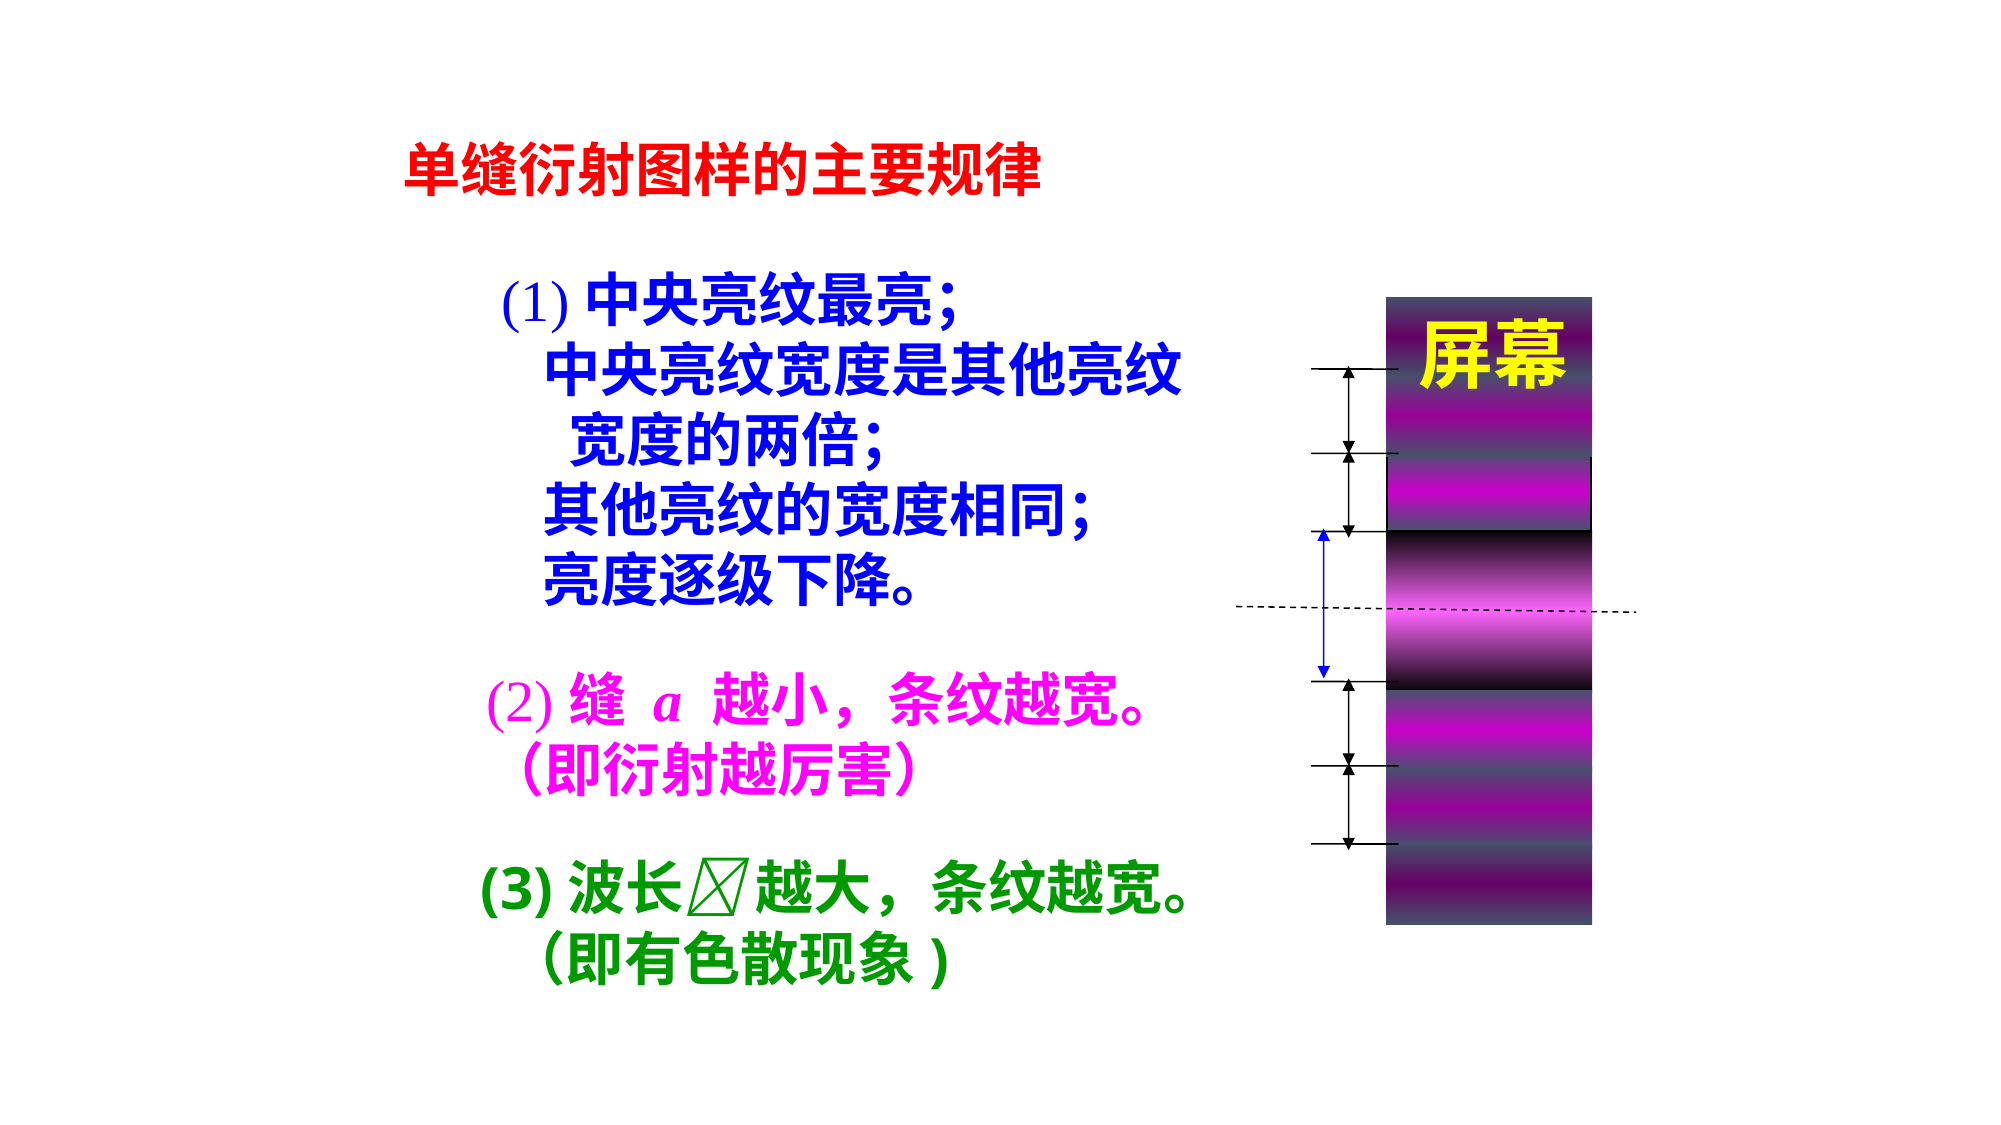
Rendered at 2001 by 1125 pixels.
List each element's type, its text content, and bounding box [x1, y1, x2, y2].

text_box (3)波长 越大，条纹越宽。 （即有色散现象) [465, 844, 1236, 999]
text_box 单缝衍射图样的主要规律 [387, 125, 1059, 211]
text_box (1)中央亮纹最亮； 中央亮纹宽度是其他亮纹 宽度的两倍； 其他亮纹的宽度相同； 亮度逐级下降。 [336, 256, 1198, 621]
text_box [1236, 297, 1637, 925]
text_box (2)缝 a 越小，条纹越宽。 （即衍射越厉害） [321, 655, 1194, 811]
